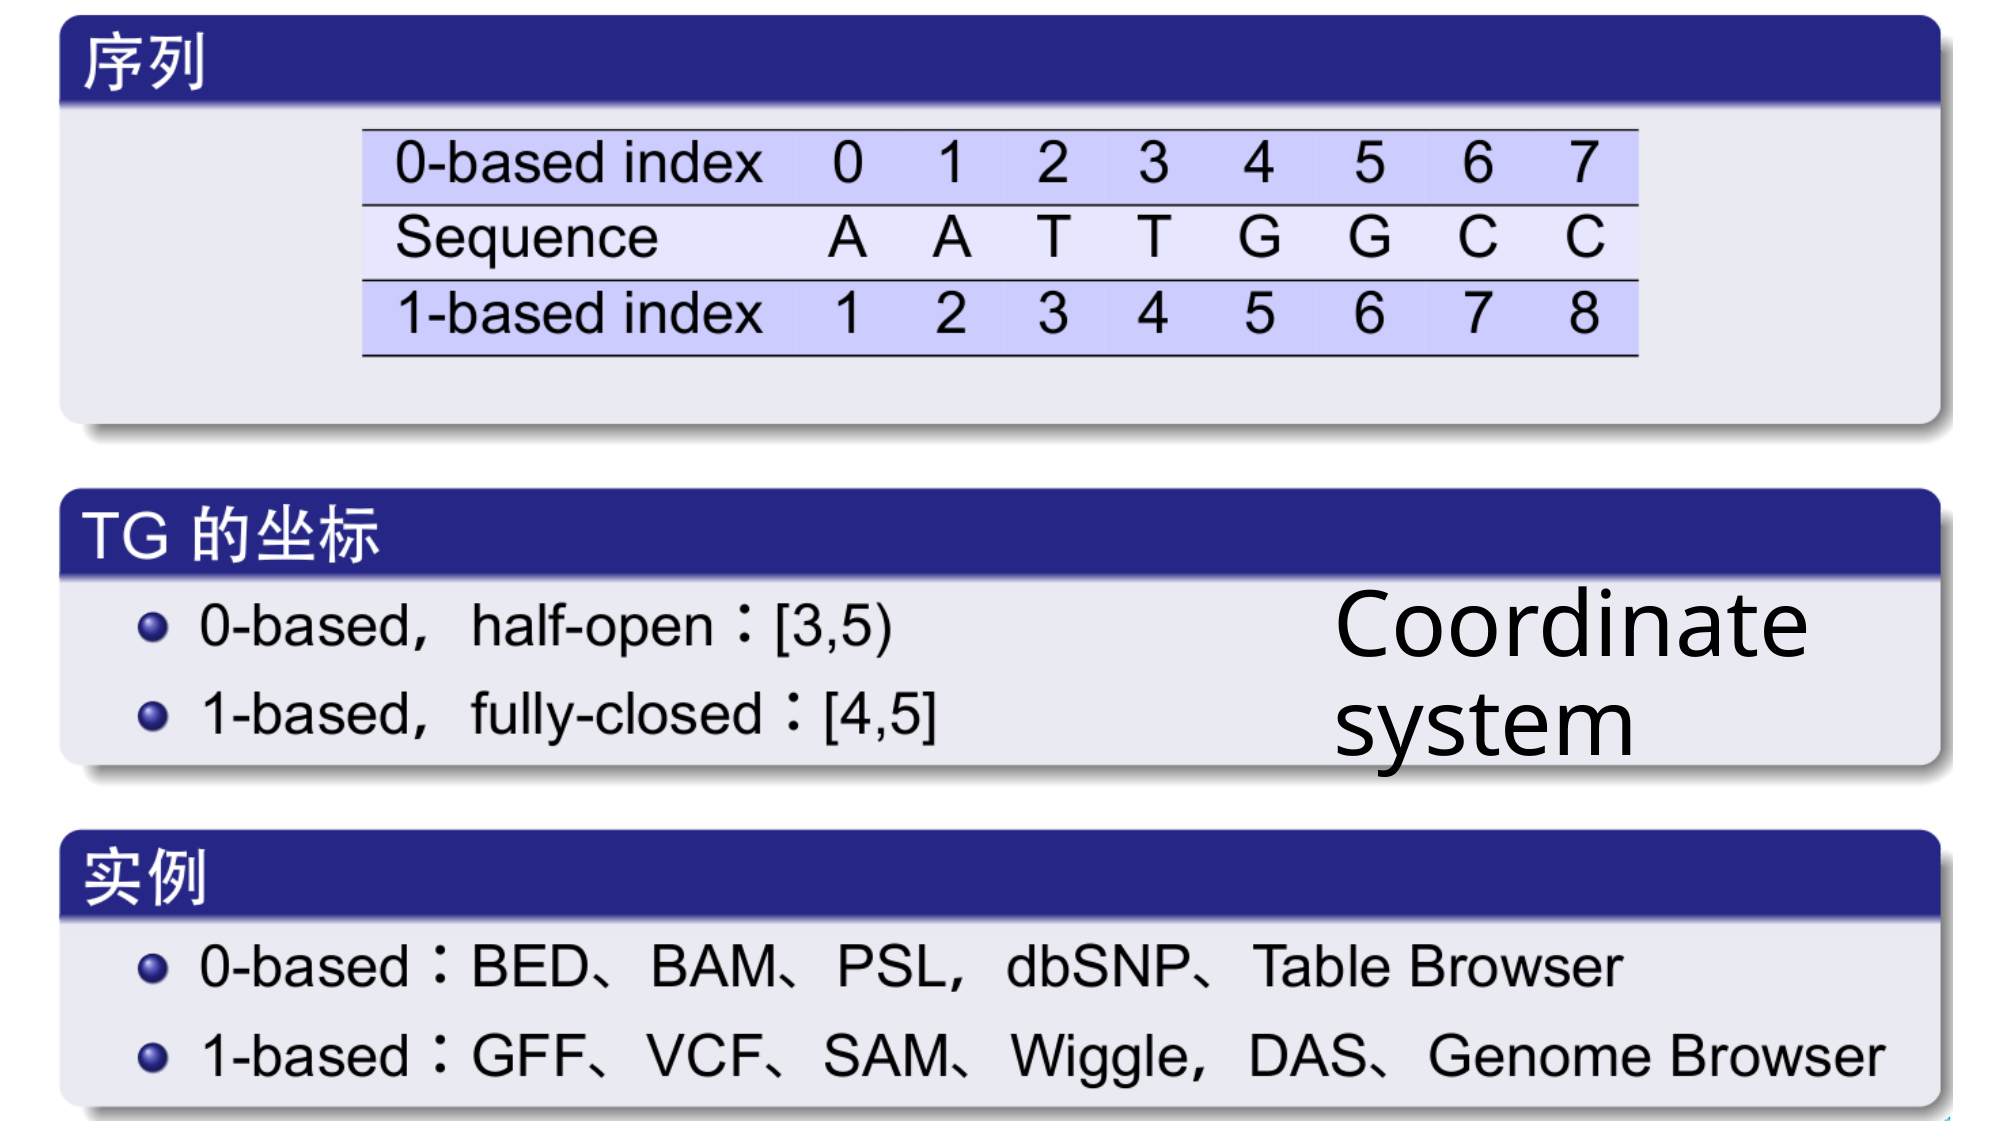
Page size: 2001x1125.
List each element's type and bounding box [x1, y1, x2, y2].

list [47, 3, 1952, 1121]
